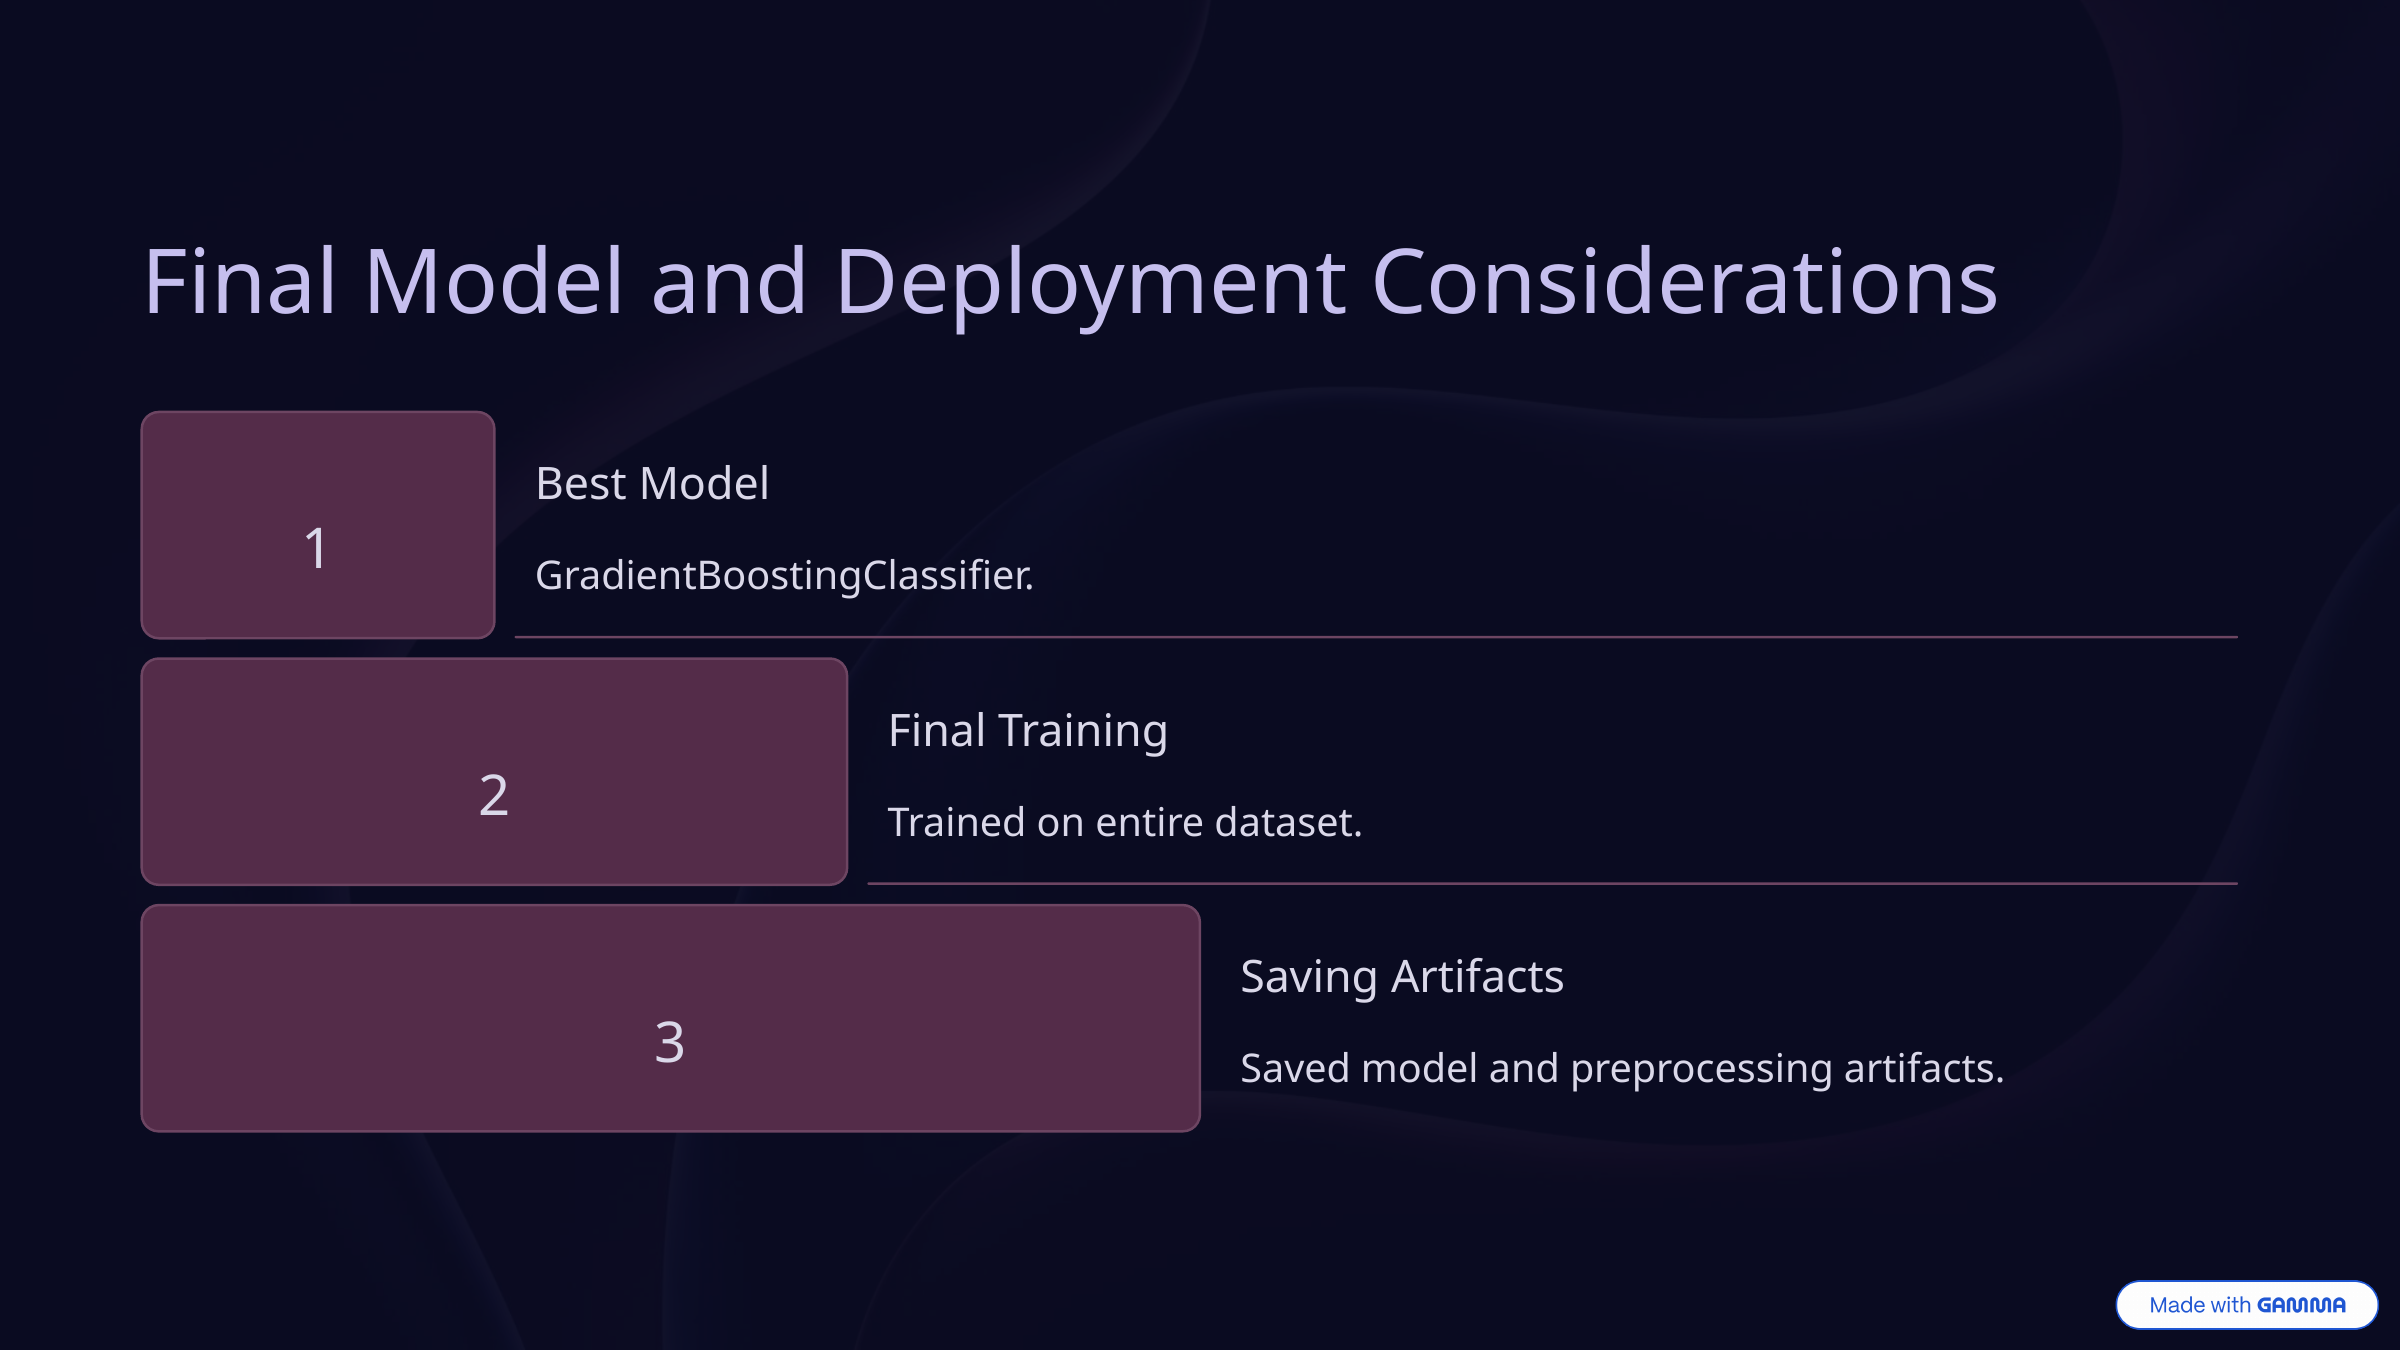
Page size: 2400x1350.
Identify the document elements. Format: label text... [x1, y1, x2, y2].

text_box Trained on entire dataset. [887, 779, 1311, 845]
text_box Saved model and preprocessing artifacts. [1240, 1026, 1915, 1091]
text_box Final Model and Deployment Considerations [141, 218, 2090, 331]
text_box GradientBoostingClassifier. [534, 533, 979, 598]
text_box [514, 635, 2239, 639]
picture [2106, 1271, 2389, 1339]
text_box Best Model [534, 452, 979, 509]
text_box 1 [289, 489, 347, 561]
text_box Final Training [887, 699, 1311, 756]
text_box [141, 905, 1200, 1132]
text_box 2 [465, 736, 523, 808]
text_box [141, 658, 848, 885]
text_box 3 [642, 982, 700, 1054]
text_box [141, 411, 495, 639]
text_box Saving Artifacts [1240, 945, 1691, 1002]
